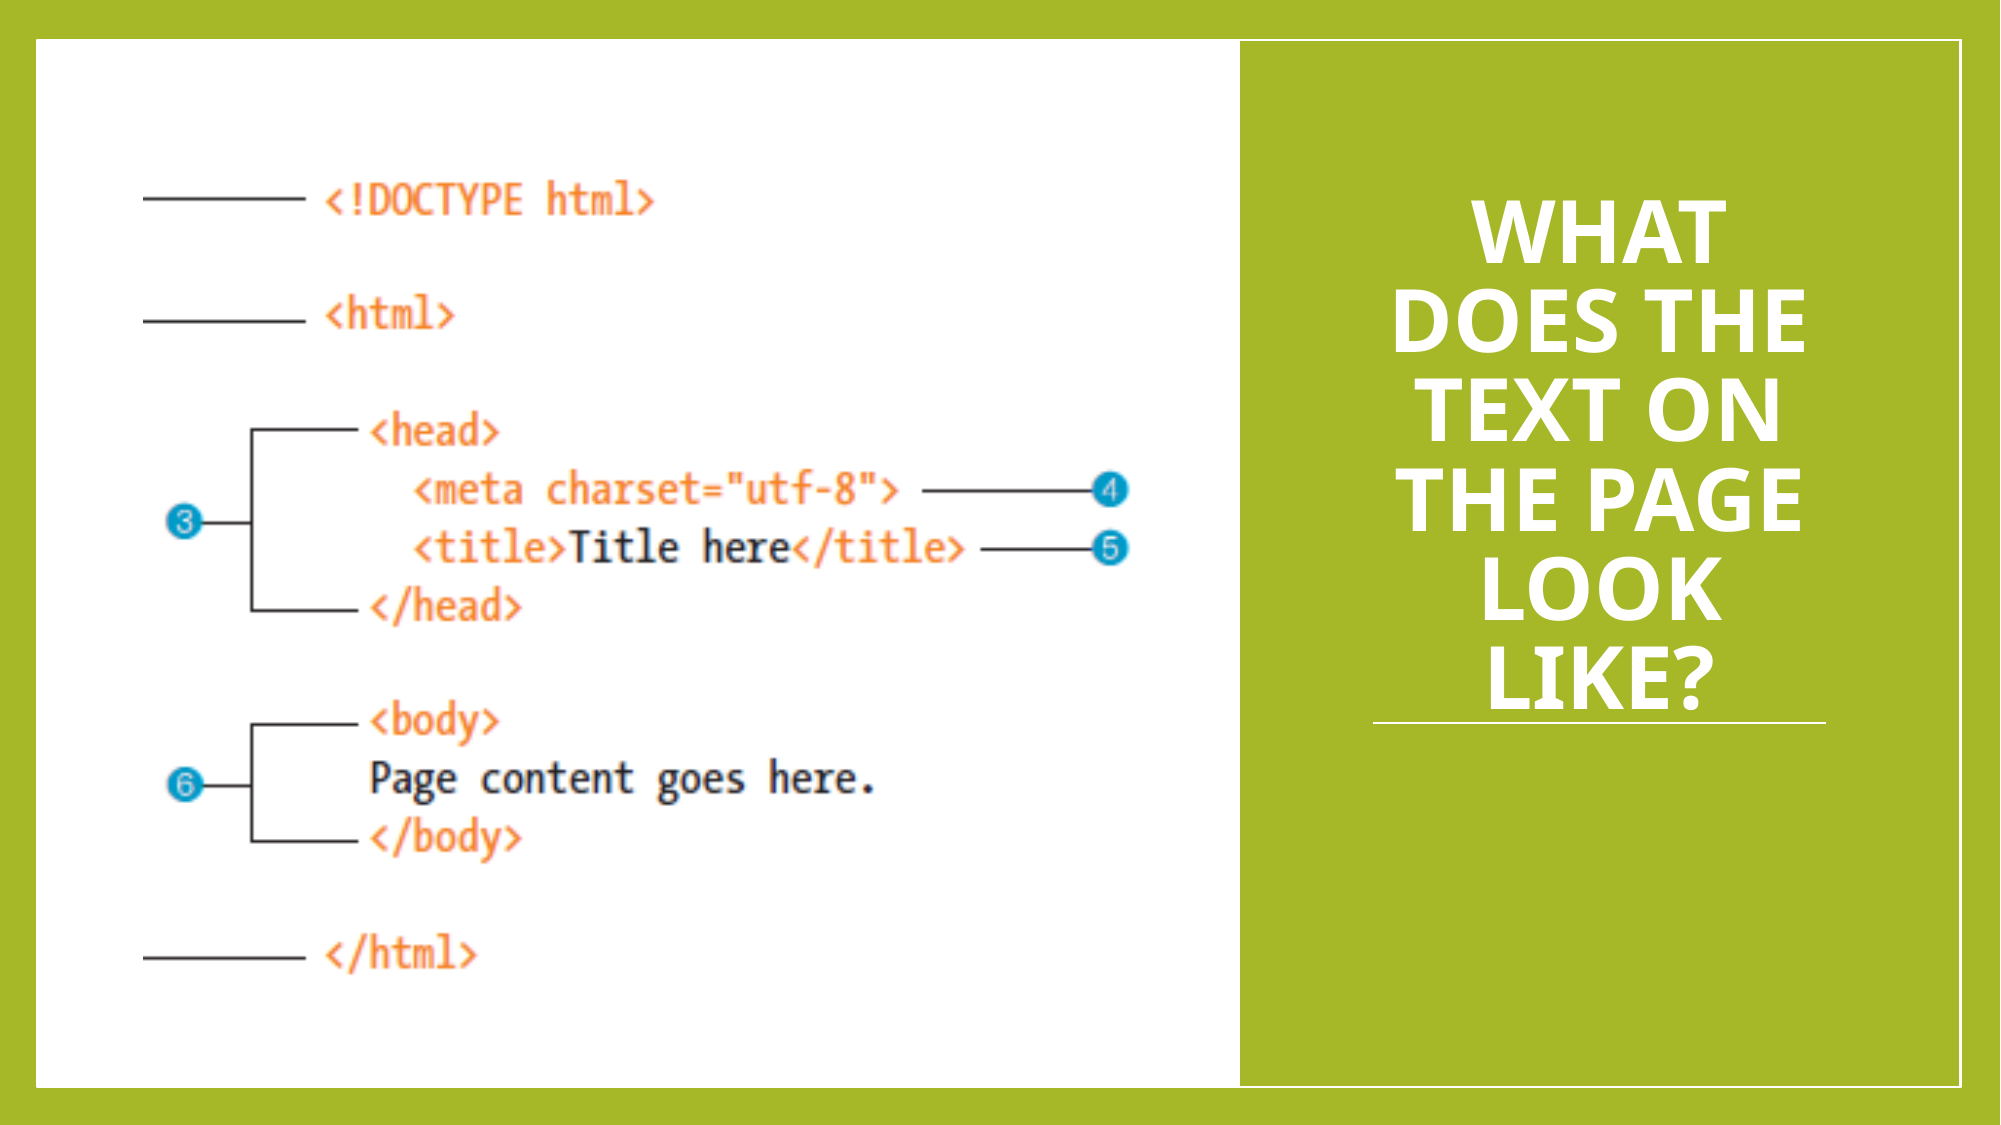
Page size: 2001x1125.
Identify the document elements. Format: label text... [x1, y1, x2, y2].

text_box [36, 39, 1962, 1088]
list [142, 140, 1136, 985]
title What does the text on the page look like? [1344, 140, 1855, 735]
